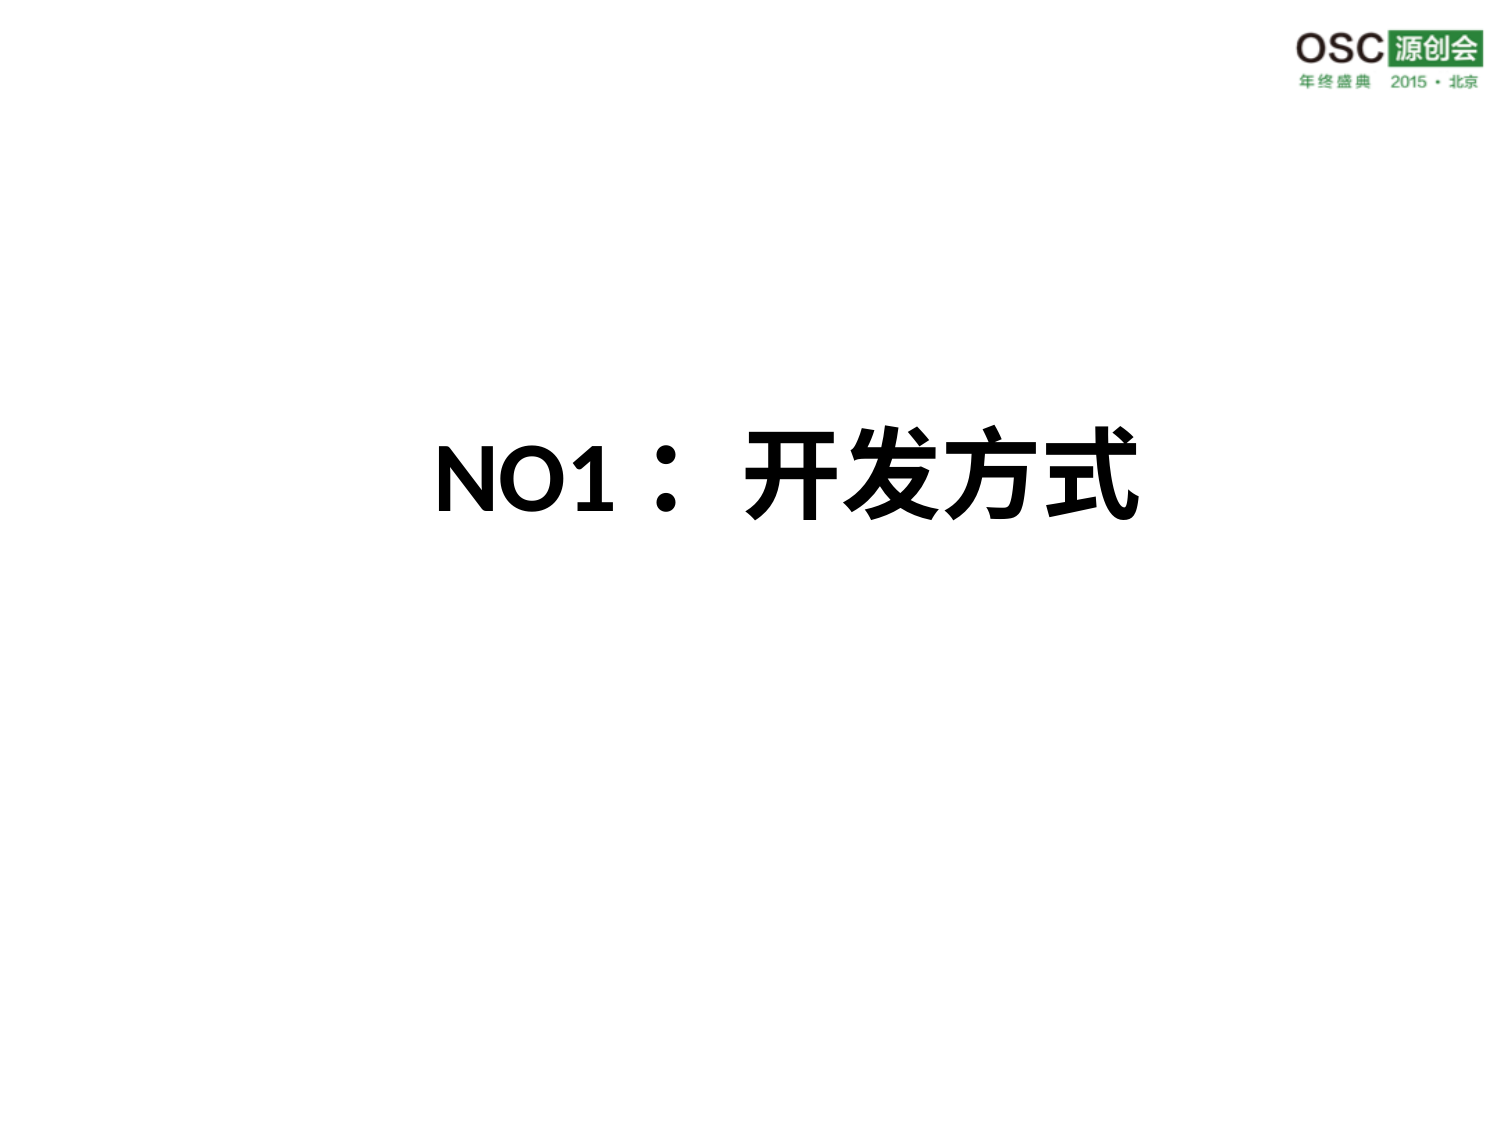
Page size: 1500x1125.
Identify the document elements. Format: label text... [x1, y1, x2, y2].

text_box NO1：开发方式 [418, 404, 1157, 540]
picture [1274, 7, 1500, 106]
